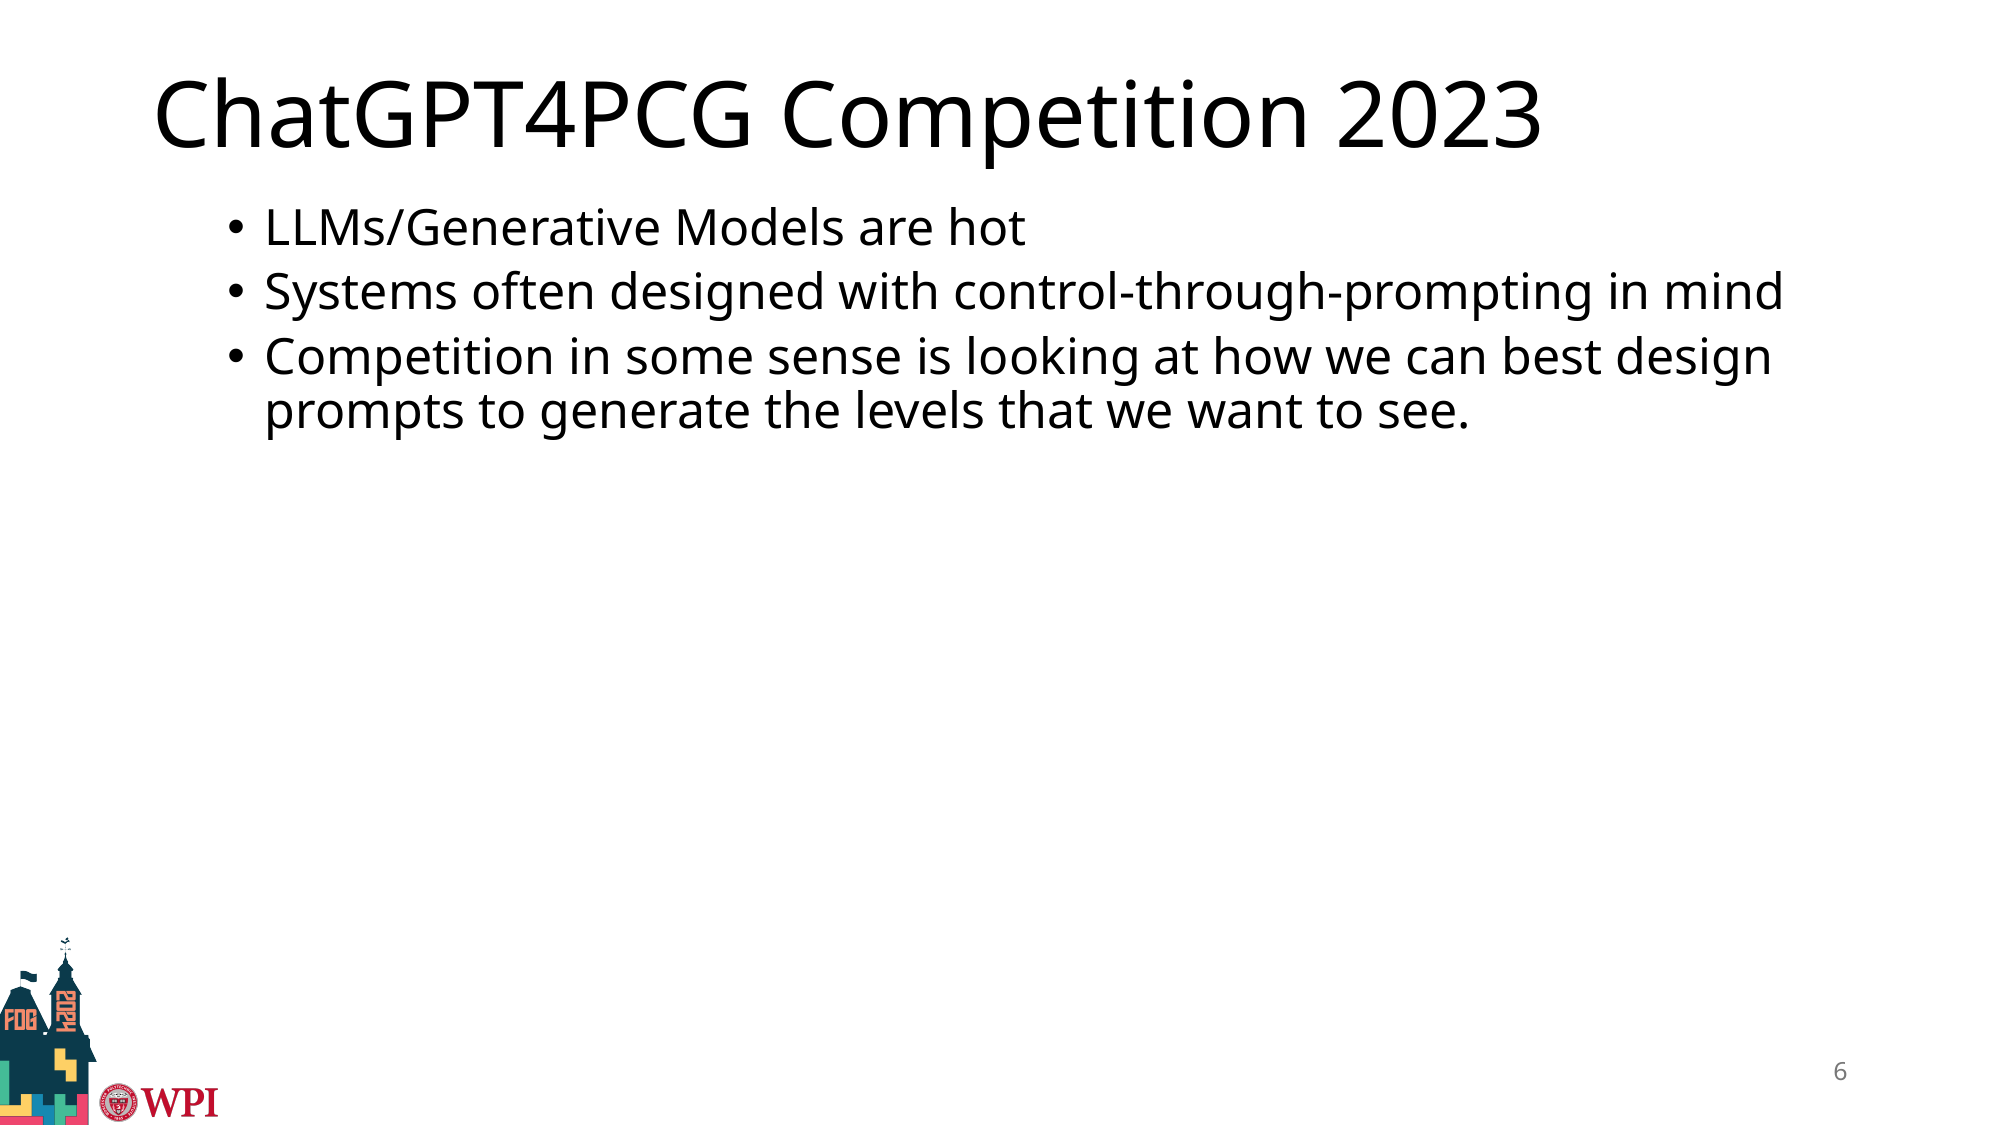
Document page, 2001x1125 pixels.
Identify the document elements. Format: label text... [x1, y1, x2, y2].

picture [0, 936, 221, 1125]
list LLMs/Generative Models are hot Systems often designed with control-through-prompting in mind Competition in some sense is looking at how we can best design prompts to generate the levels that we want to see. [137, 194, 1863, 1014]
slide_number 6 [1412, 1042, 1863, 1103]
title ChatGPT4PCG Competition 2023 [137, 59, 1863, 176]
